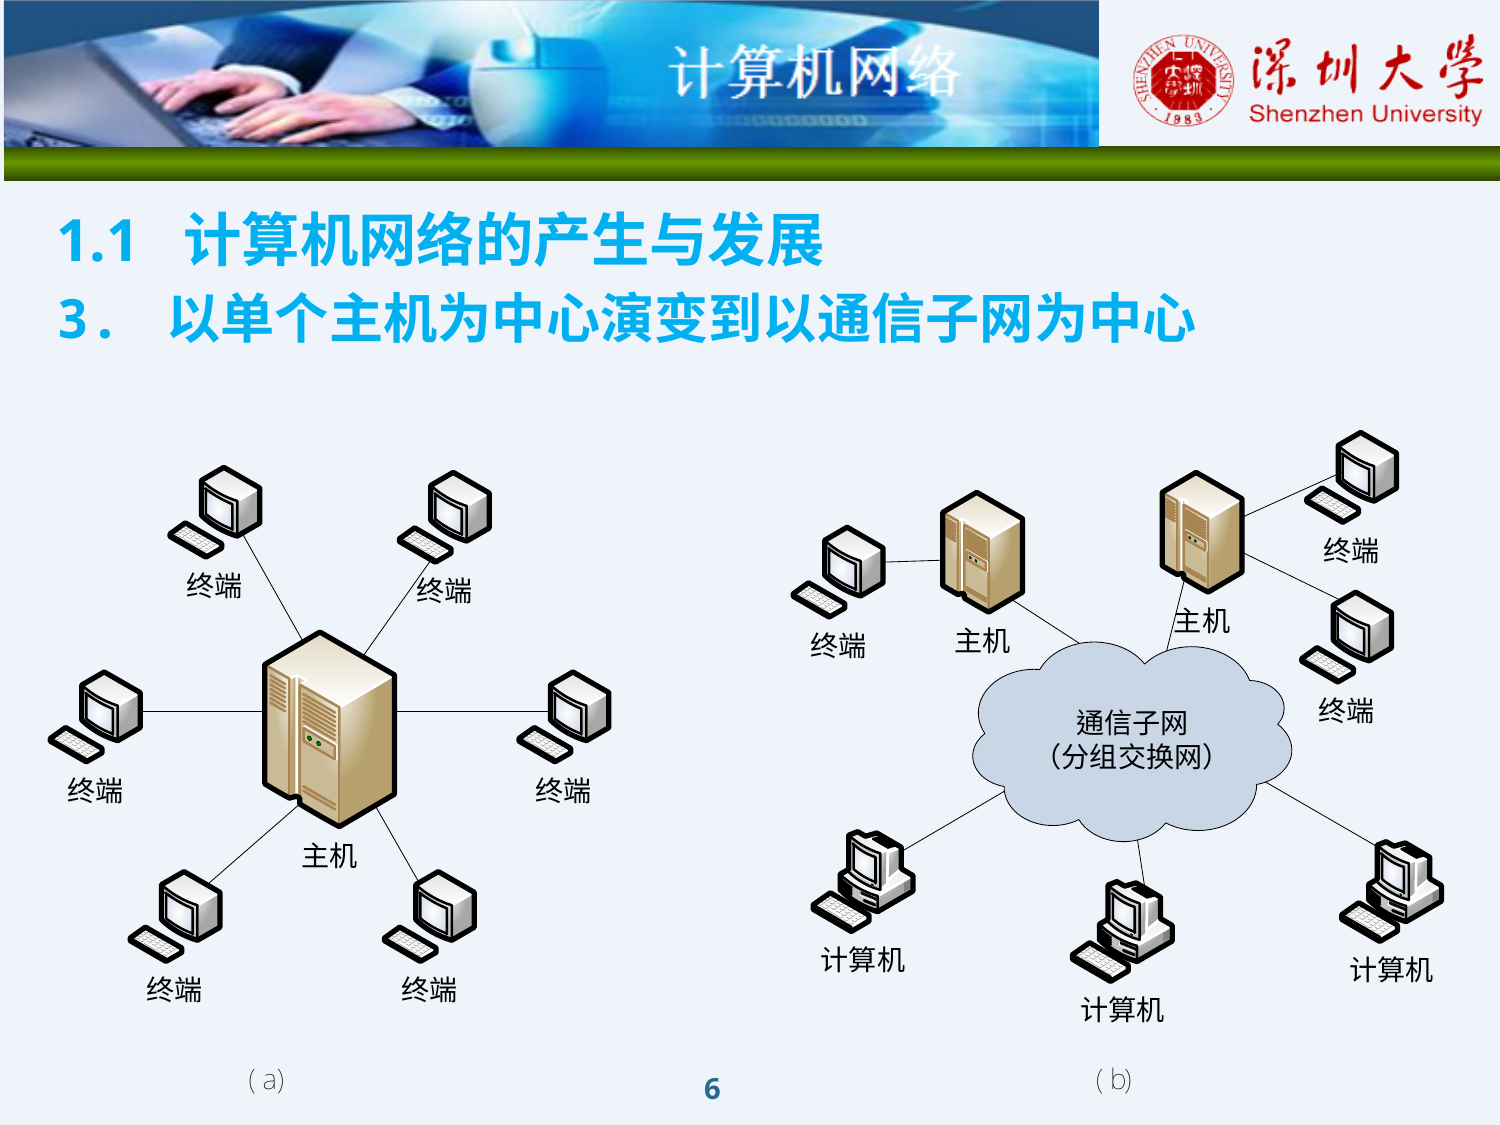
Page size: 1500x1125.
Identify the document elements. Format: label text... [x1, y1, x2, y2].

picture [3, 1, 1099, 147]
list 1.1 计算机网络的产生与发展 3. 以单个主机为中心演变到以通信子网为中心 [41, 160, 1425, 386]
picture [1113, 18, 1488, 147]
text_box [40, 422, 1460, 1107]
